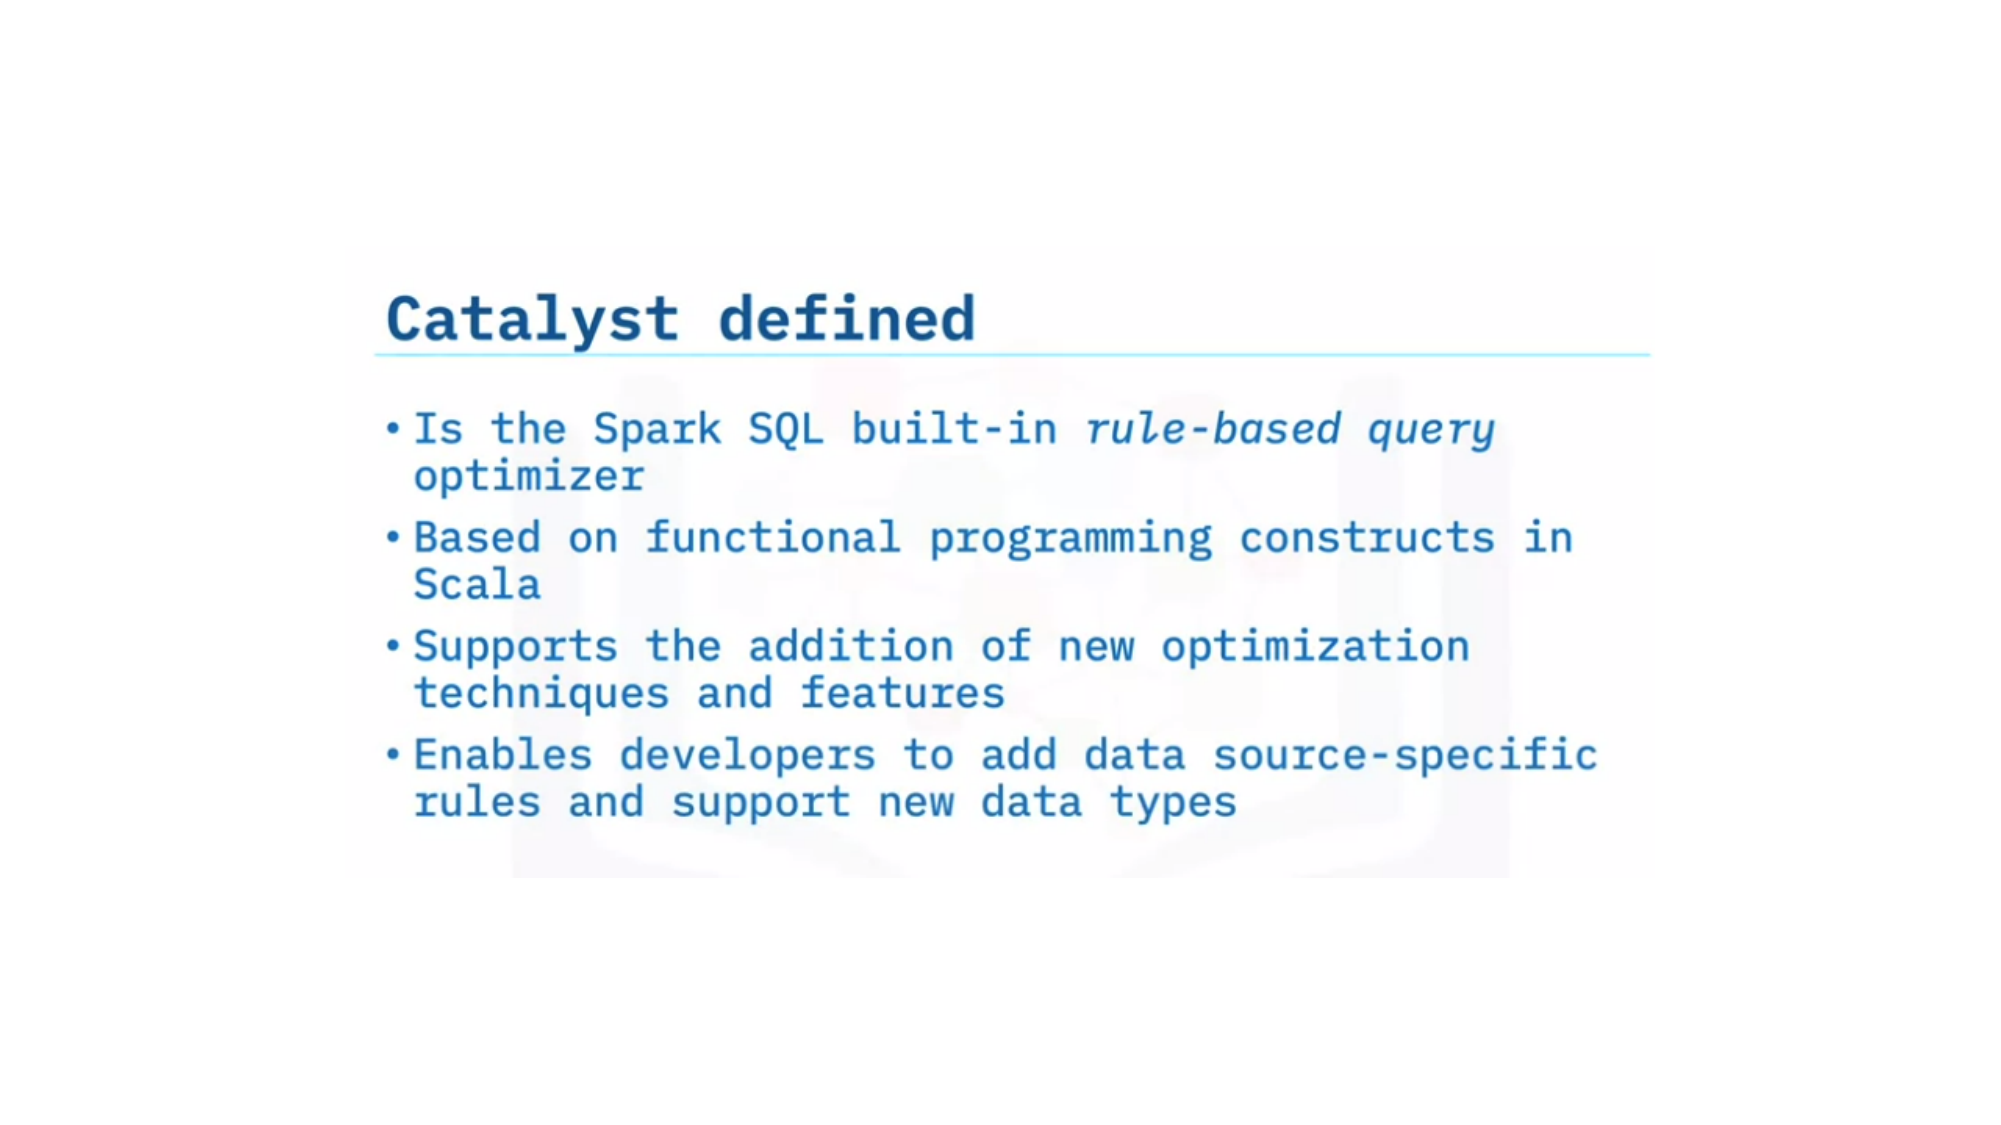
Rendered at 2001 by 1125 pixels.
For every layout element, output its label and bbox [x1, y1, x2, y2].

picture [345, 246, 1655, 879]
